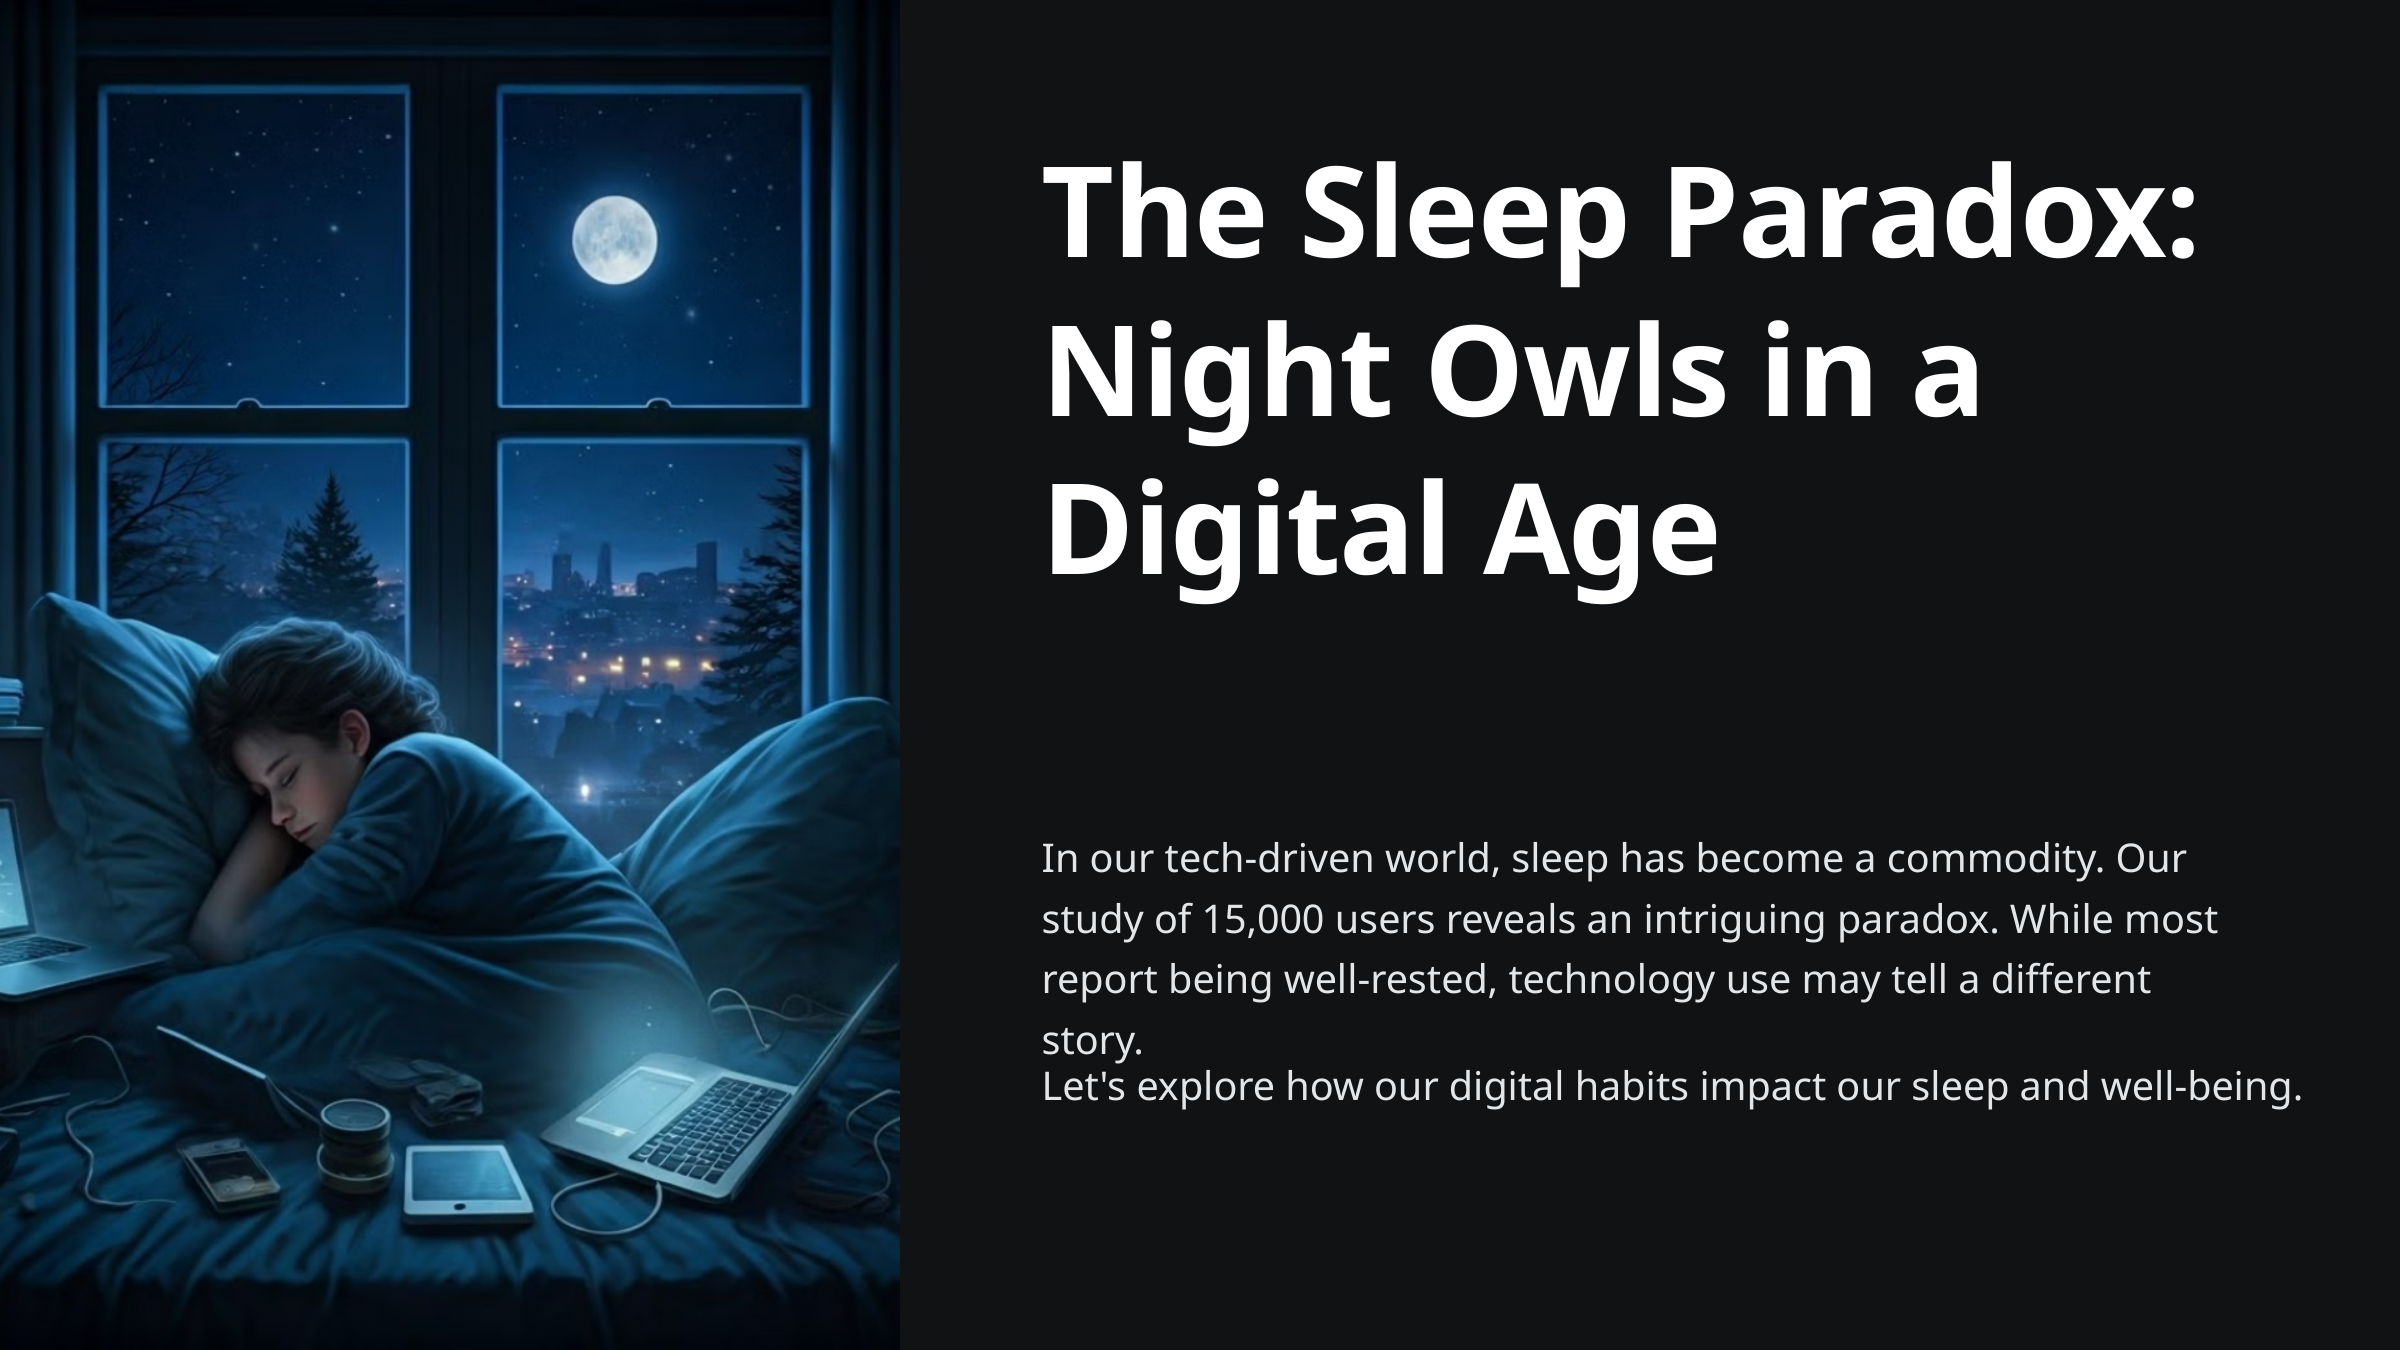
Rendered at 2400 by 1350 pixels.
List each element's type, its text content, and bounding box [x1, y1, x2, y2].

text_box Let's explore how our digital habits impact our sleep and well-being. [1041, 1048, 2259, 1109]
picture [0, 0, 900, 1350]
text_box In our tech-driven world, sleep has become a commodity. Our study of 15,000 users reveals an intriguing paradox. While most report being well-rested, technology use may tell a different story. [1041, 820, 2259, 1003]
text_box The Sleep Paradox: Night Owls in a Digital Age [1041, 124, 2259, 760]
